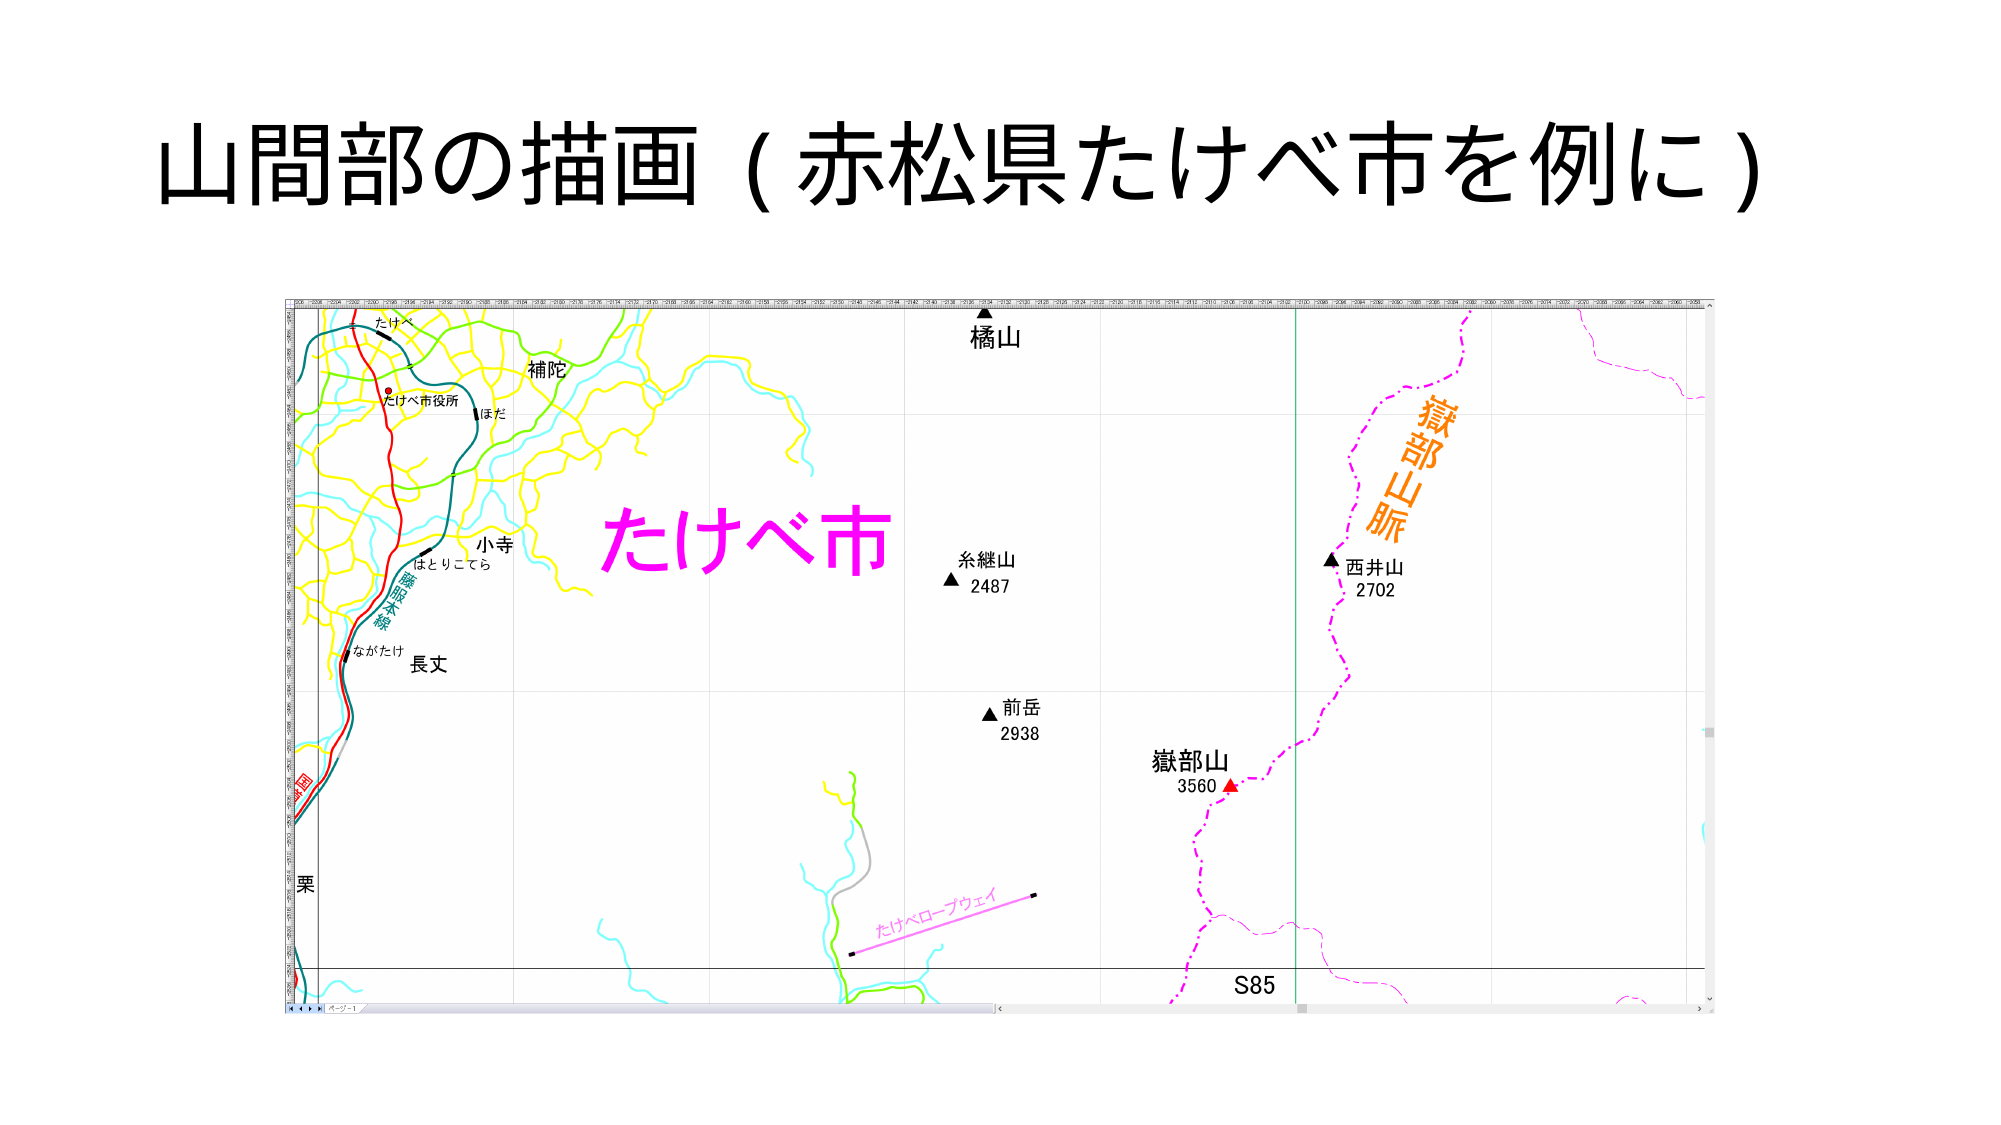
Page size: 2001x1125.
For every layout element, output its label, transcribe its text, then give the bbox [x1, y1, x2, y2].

title 山間部の描画 (赤松県たけべ市を例に) [137, 59, 1863, 278]
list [284, 299, 1715, 1014]
